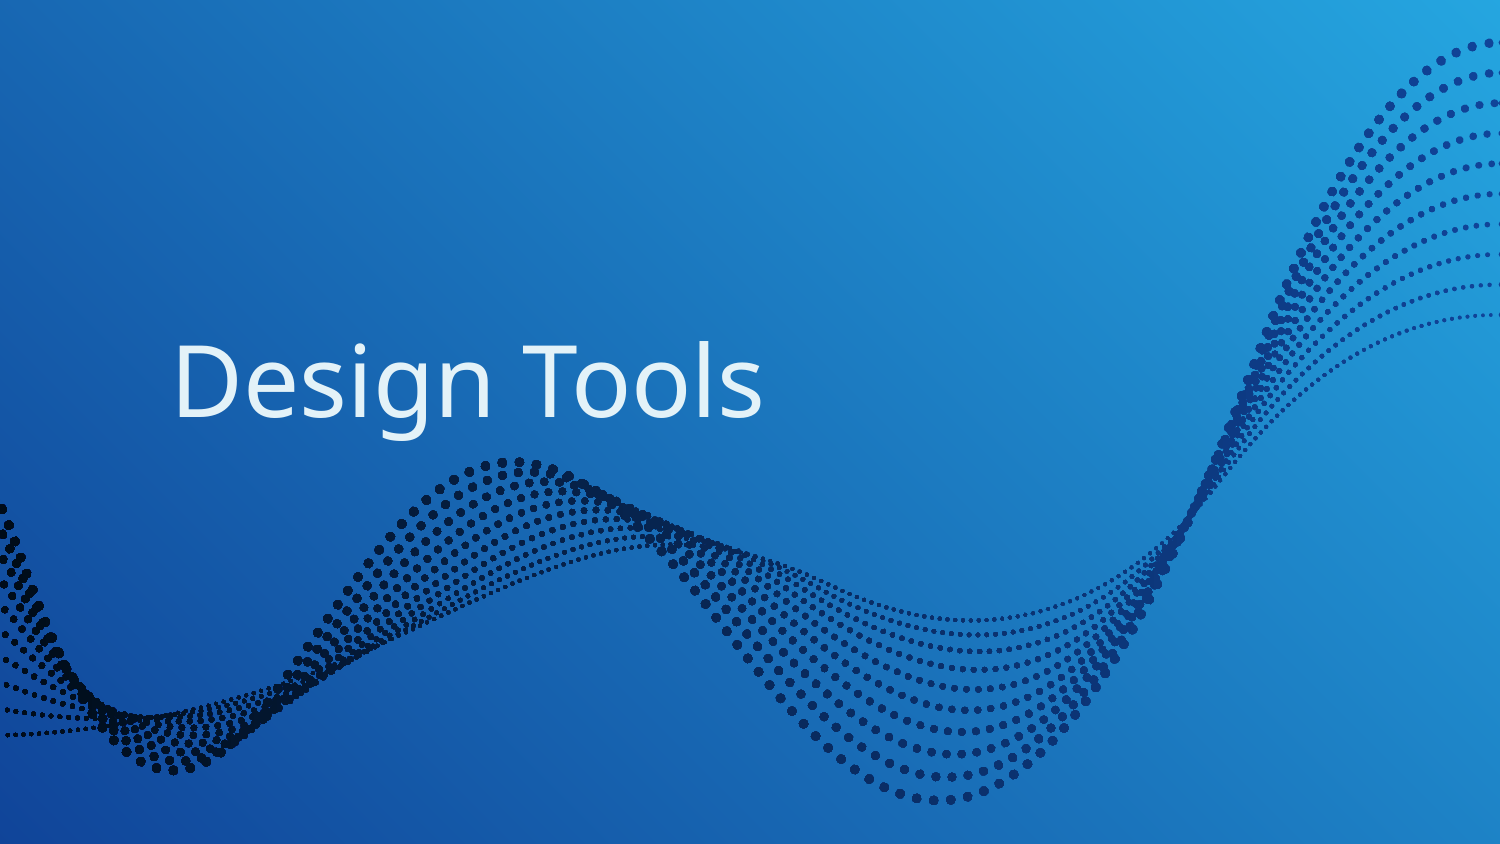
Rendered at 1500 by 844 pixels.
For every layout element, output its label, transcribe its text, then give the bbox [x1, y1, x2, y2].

title Design Tools [170, 339, 1330, 440]
